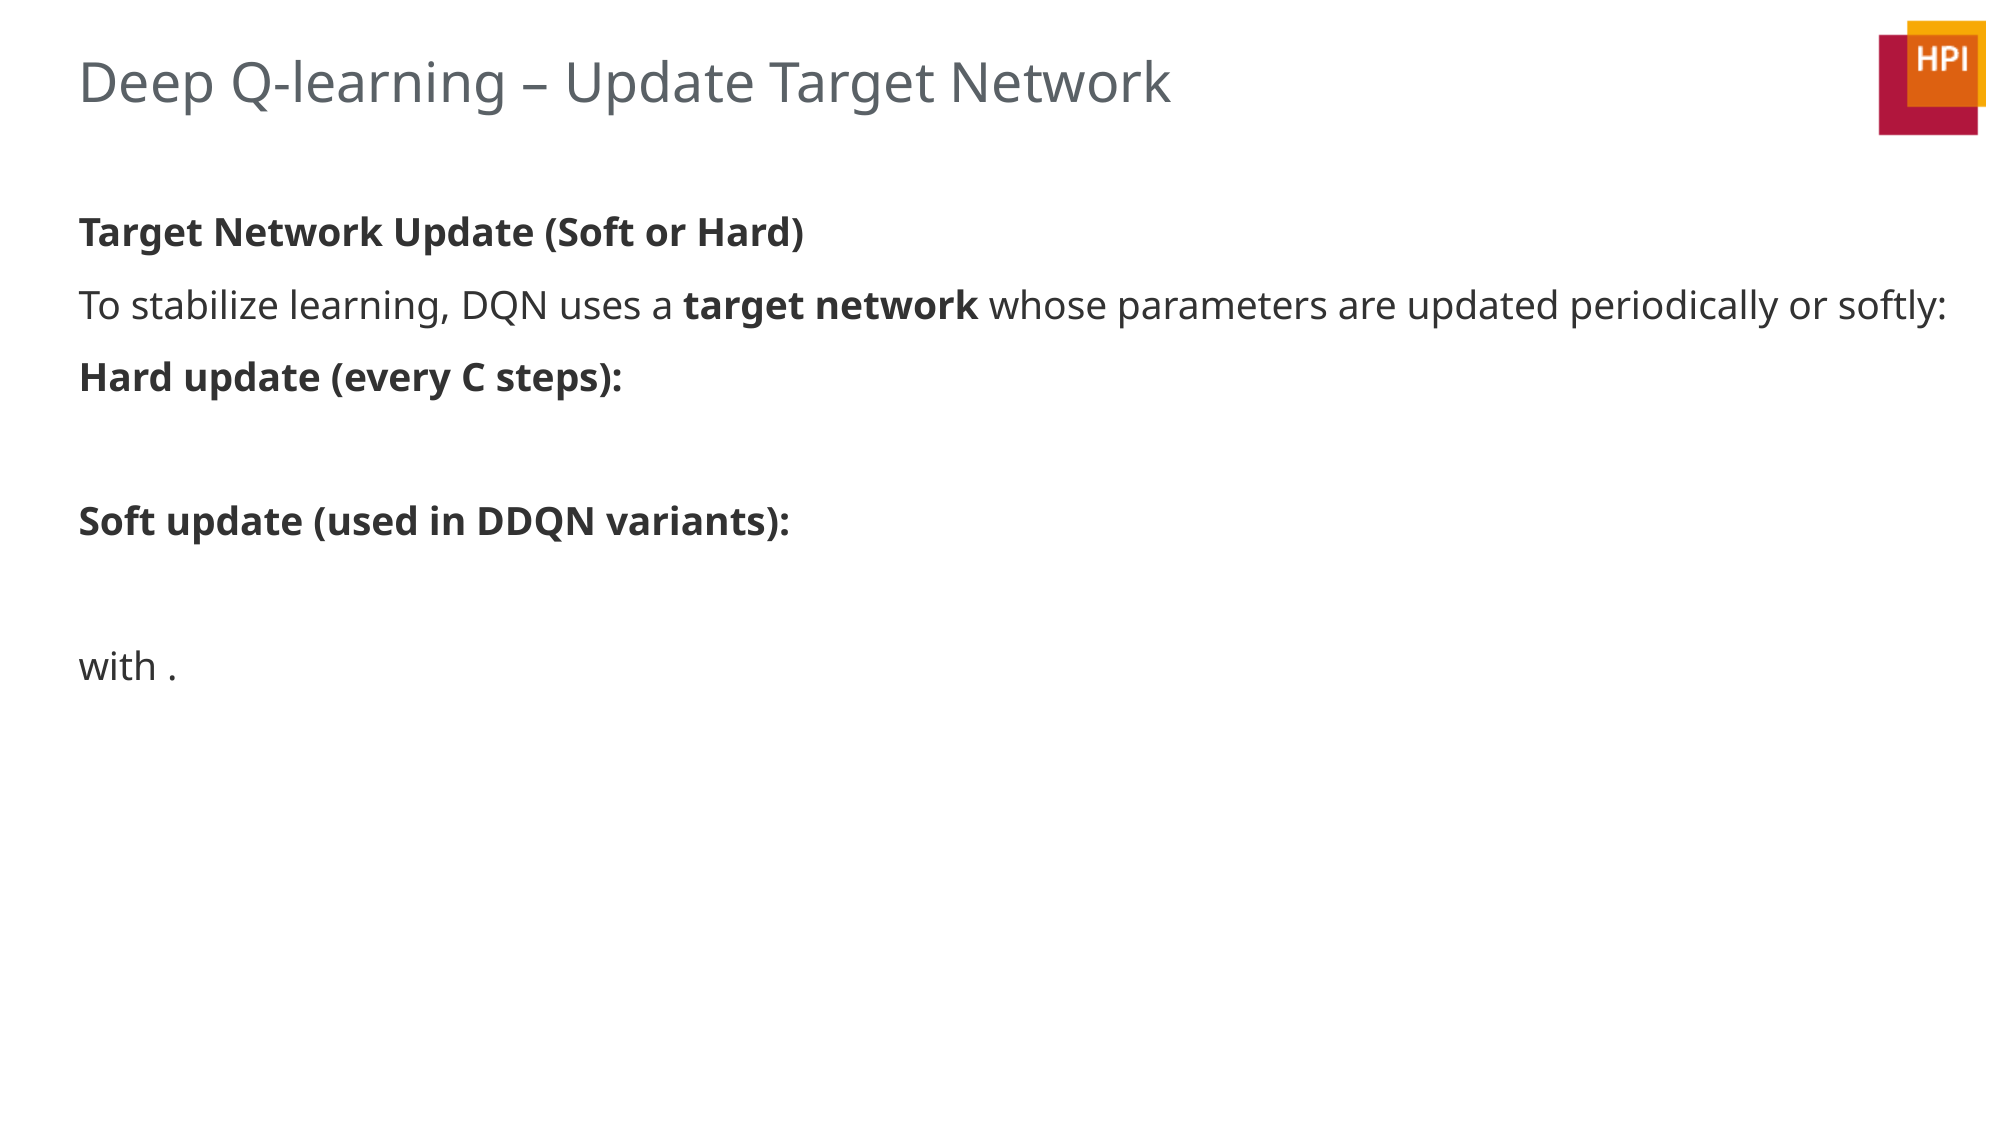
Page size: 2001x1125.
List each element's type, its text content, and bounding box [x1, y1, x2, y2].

title Deep Q-learning – Update Target Network [78, 23, 1583, 115]
picture [1873, 18, 1986, 140]
